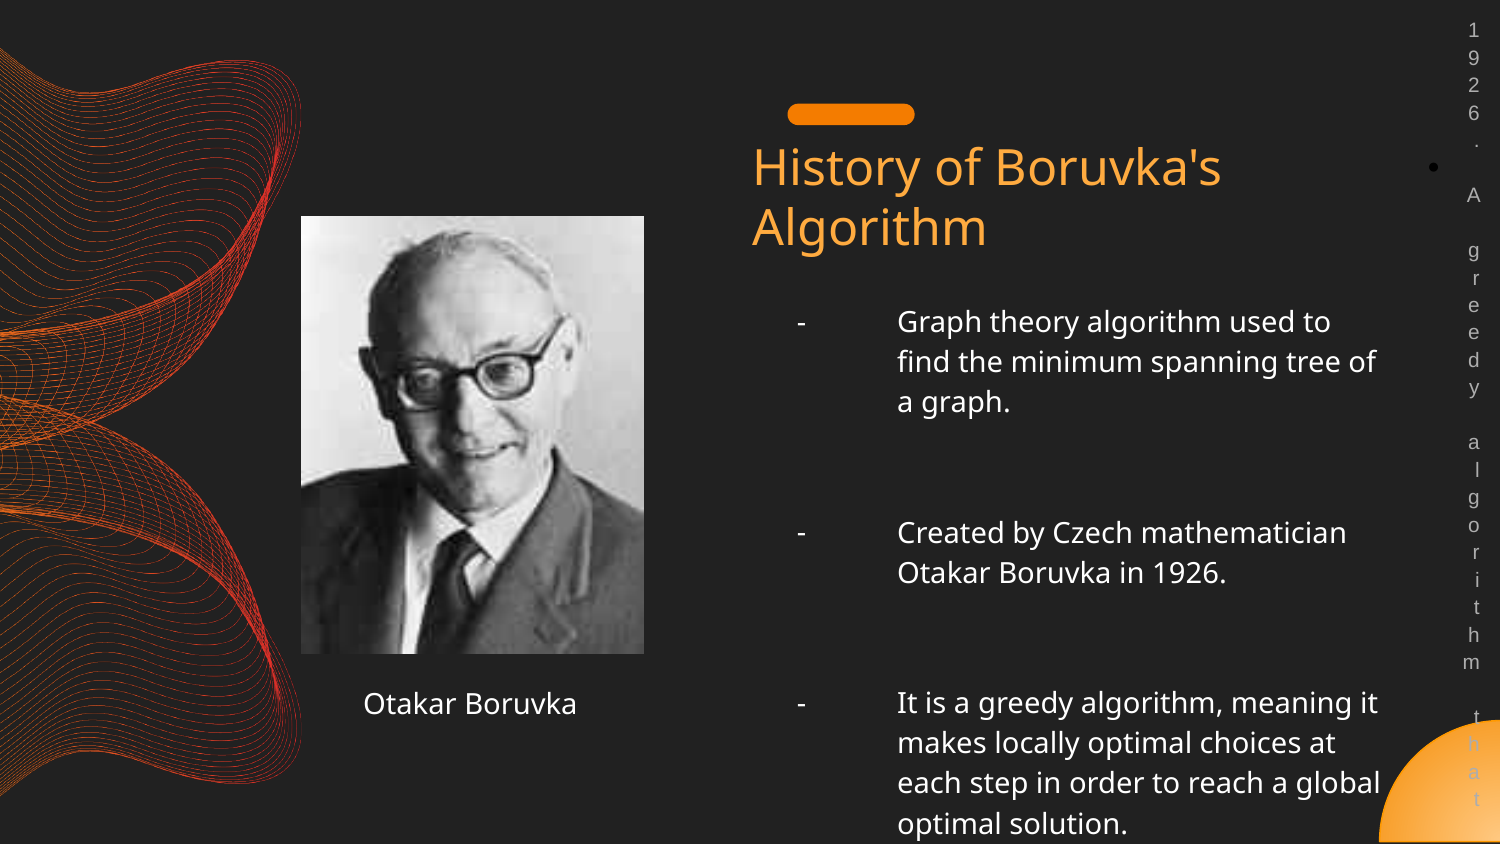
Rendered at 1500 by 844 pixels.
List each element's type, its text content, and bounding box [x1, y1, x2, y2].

text_box Otakar Boruvka [348, 670, 621, 736]
picture [0, 0, 644, 844]
slide_number <number> Created by Czech mathematician Otakar Boruvka in 1926. A greedy algorithm that makes locally optimal choices at each step to reach a global optimal solution. [1389, 764, 1480, 830]
subtitle Graph theory algorithm used to find the minimum spanning tree of a graph. Created by Czech mathematician Otakar Boruvka in 1926. It is a greedy algorithm, meaning it makes locally optimal choices at each step in order to reach a global optimal solution. [738, 283, 1406, 760]
title History of Boruvka's Algorithm [738, 141, 1433, 249]
